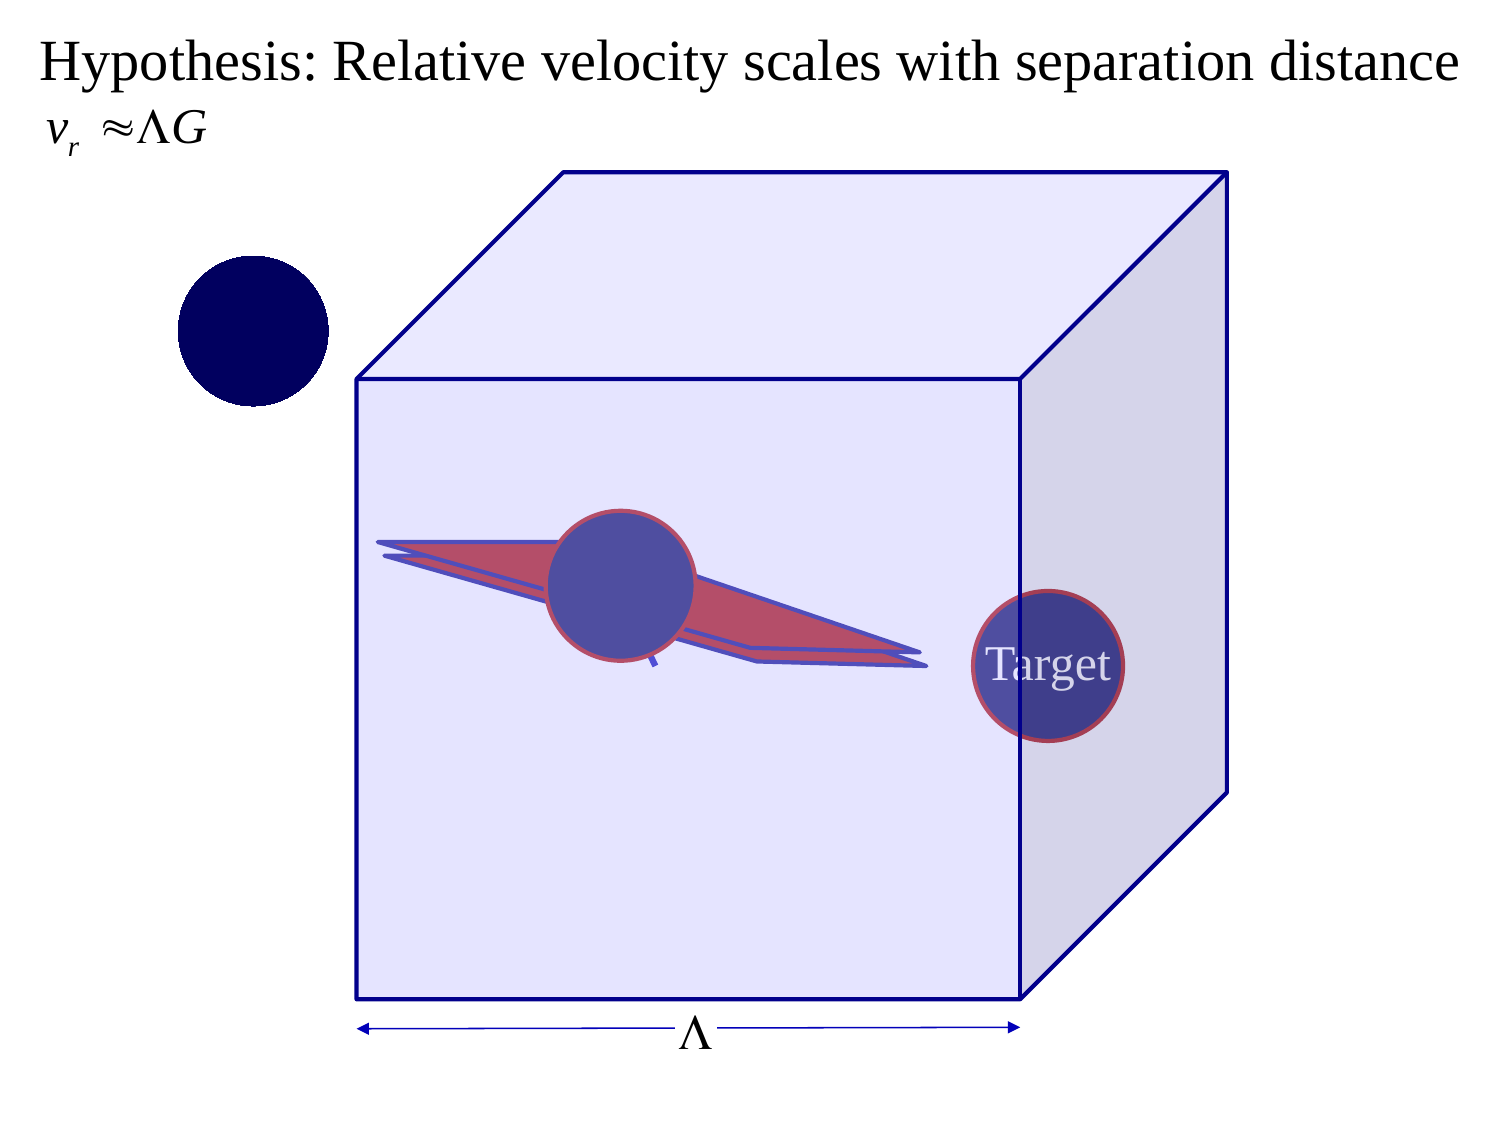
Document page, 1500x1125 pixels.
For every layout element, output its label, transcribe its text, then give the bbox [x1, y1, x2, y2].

text_box [354, 170, 1229, 1002]
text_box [356, 1009, 1021, 1055]
text_box Hypothesis: Relative velocity scales with separation distance [24, 14, 1476, 99]
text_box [377, 541, 927, 667]
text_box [43, 99, 213, 163]
text_box y [364, 175, 1220, 376]
text_box [176, 253, 331, 409]
